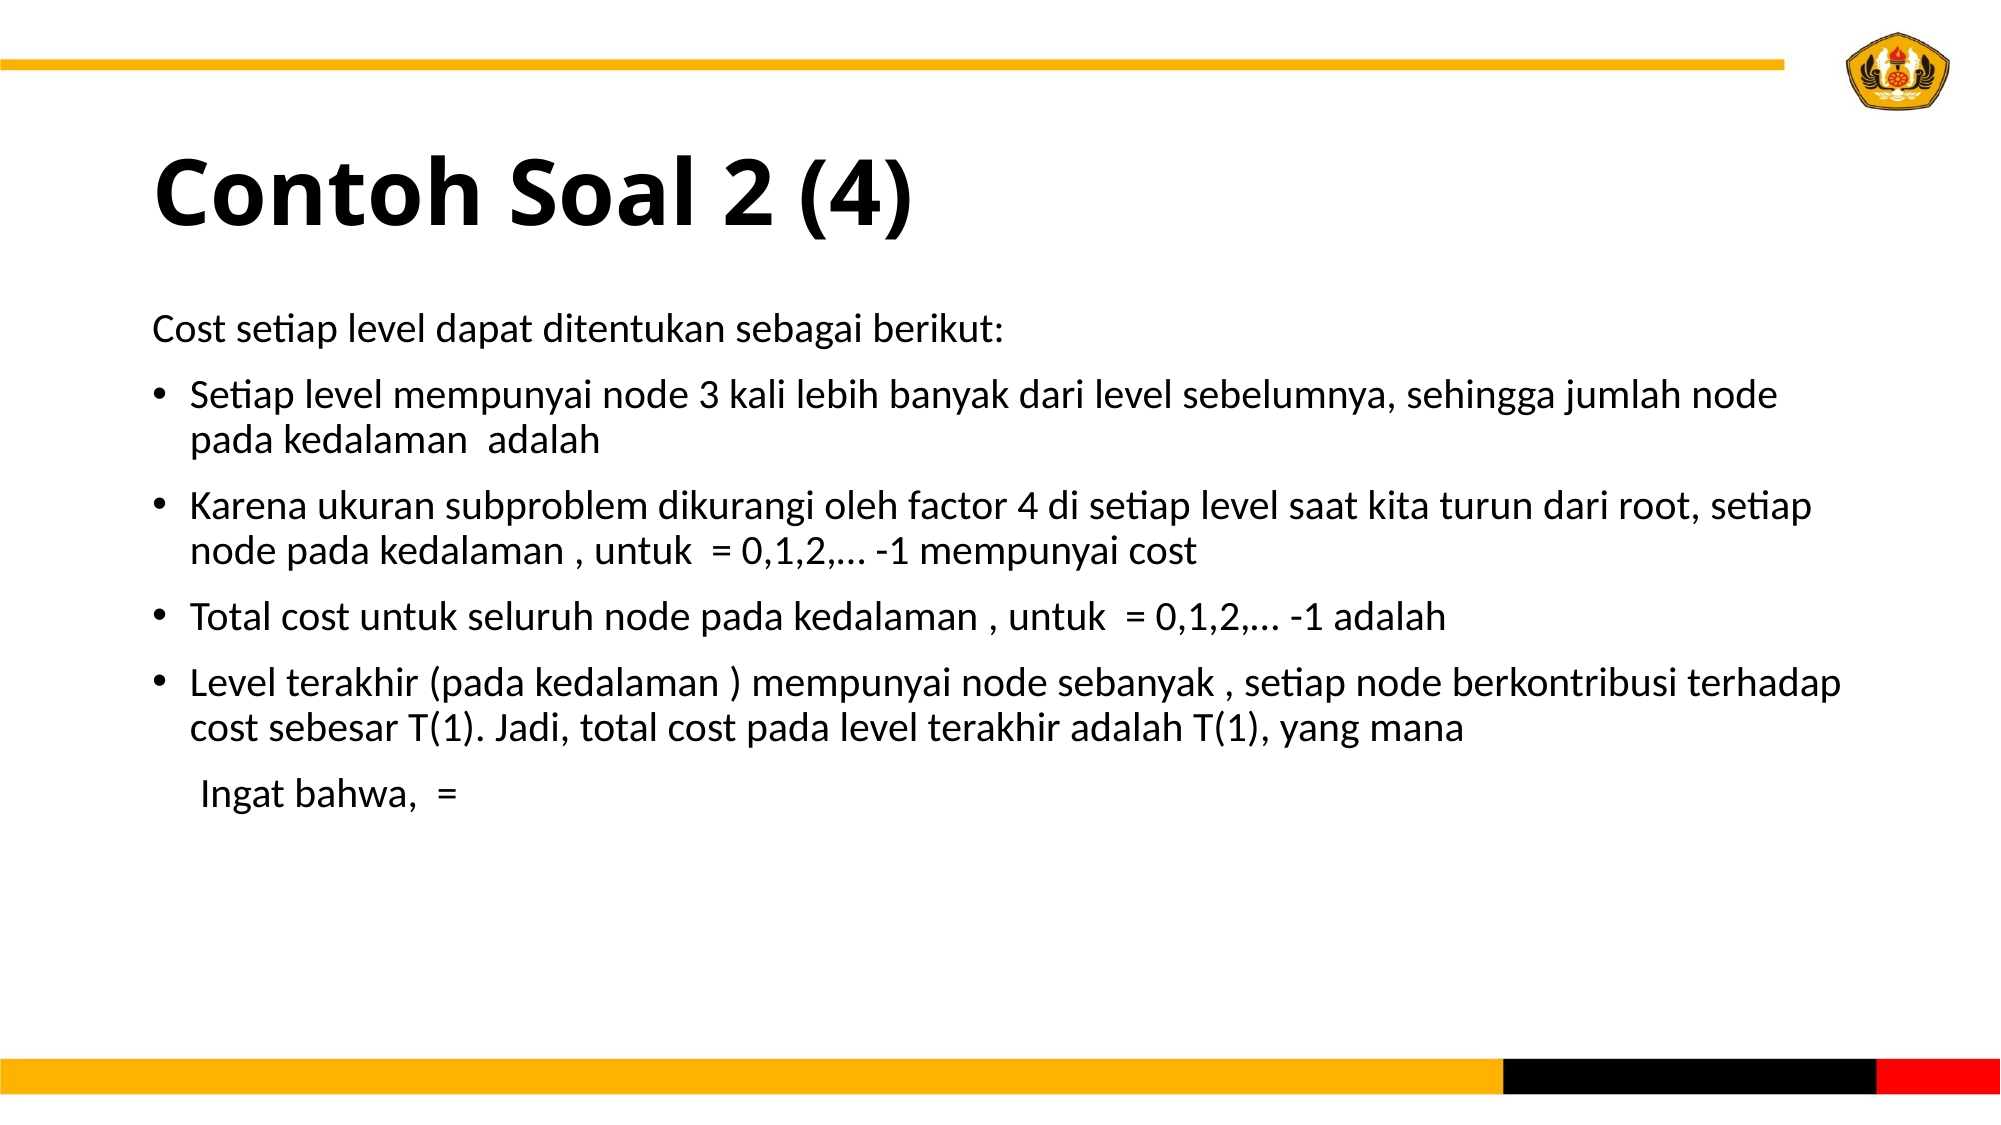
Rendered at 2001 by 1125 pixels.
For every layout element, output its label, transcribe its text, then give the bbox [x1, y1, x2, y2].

picture [0, 0, 2000, 1125]
title Contoh Soal 2 (4) [137, 114, 1863, 278]
